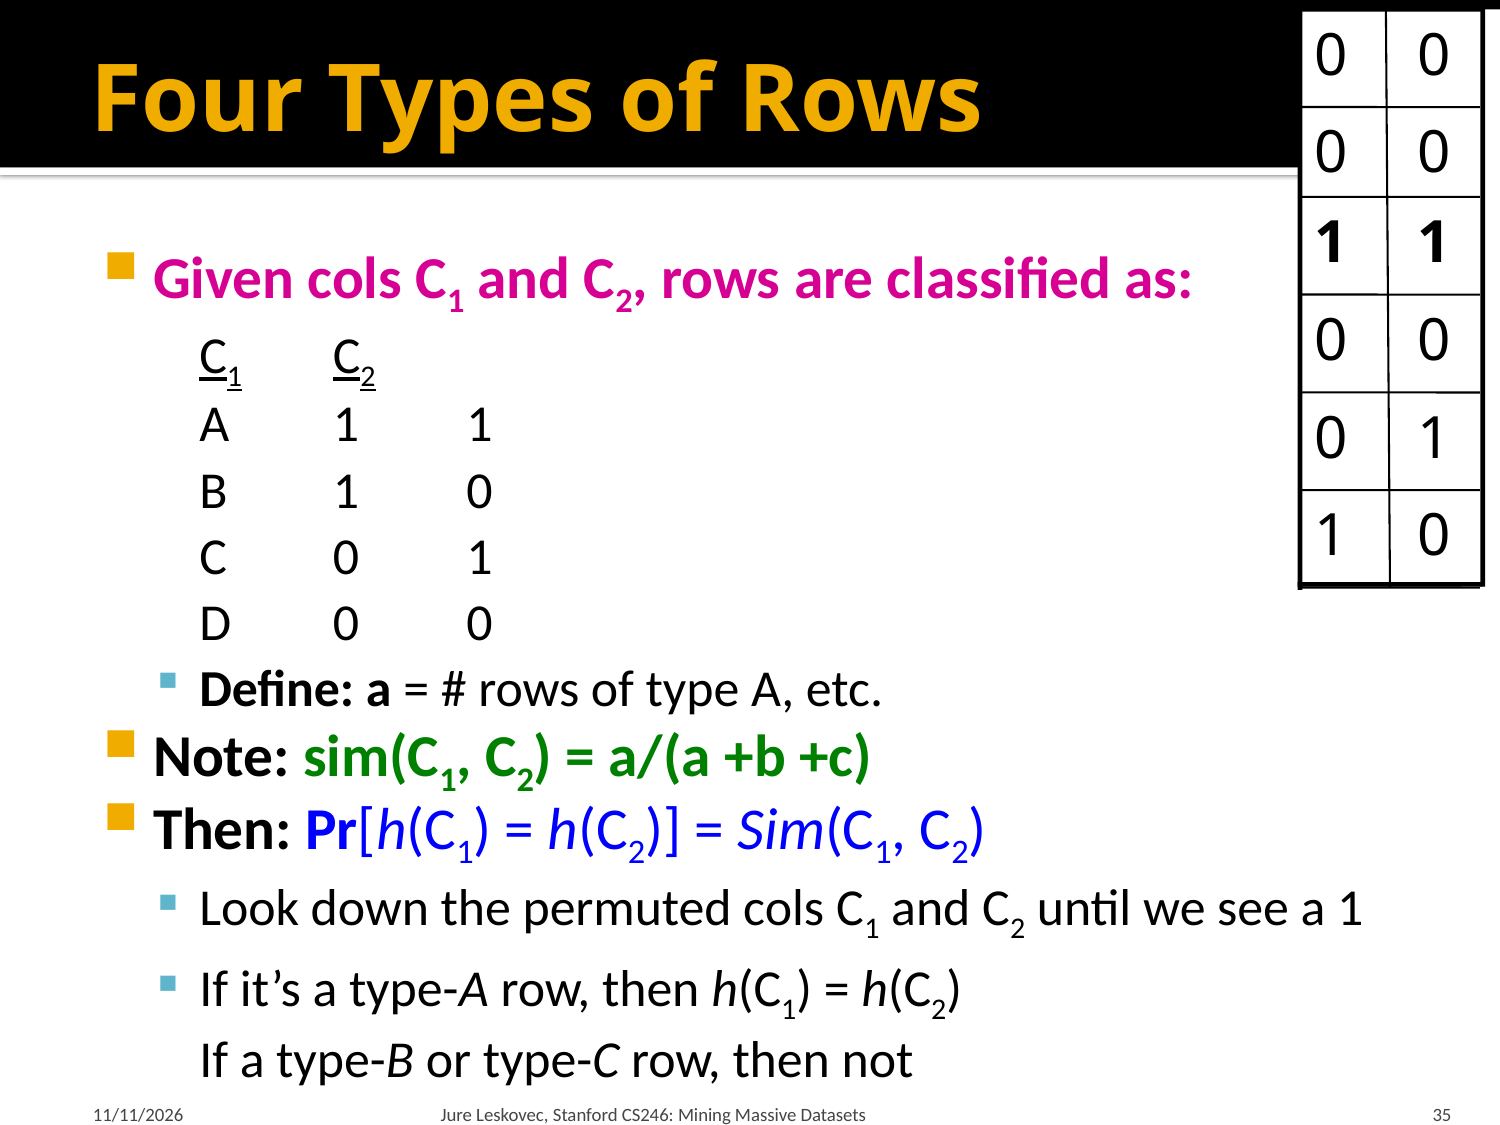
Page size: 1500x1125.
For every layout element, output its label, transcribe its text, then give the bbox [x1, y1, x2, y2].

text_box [1299, 9, 1500, 588]
slide_number 35 [1345, 1080, 1467, 1125]
list Given cols C1 and C2, rows are classified as: C1 C2 A 1 1 B 1 0 C 0 1 D 0 0 Define: a = # rows of type A, etc. Note: sim(C1, C2) = a/(a +b +c) Then: Pr[h(C1) = h(C2)] = Sim(C1, C2) Look down the permuted cols C1 and C2 until we see a 1 If it’s a type-A row, then h(C1) = h(C2) If a type-B or type-C row, then not [75, 224, 1500, 1100]
footer Jure Leskovec, Stanford CS246: Mining Massive Datasets [433, 1080, 1337, 1125]
title Four Types of Rows [75, 12, 1296, 175]
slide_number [75, 1080, 425, 1125]
